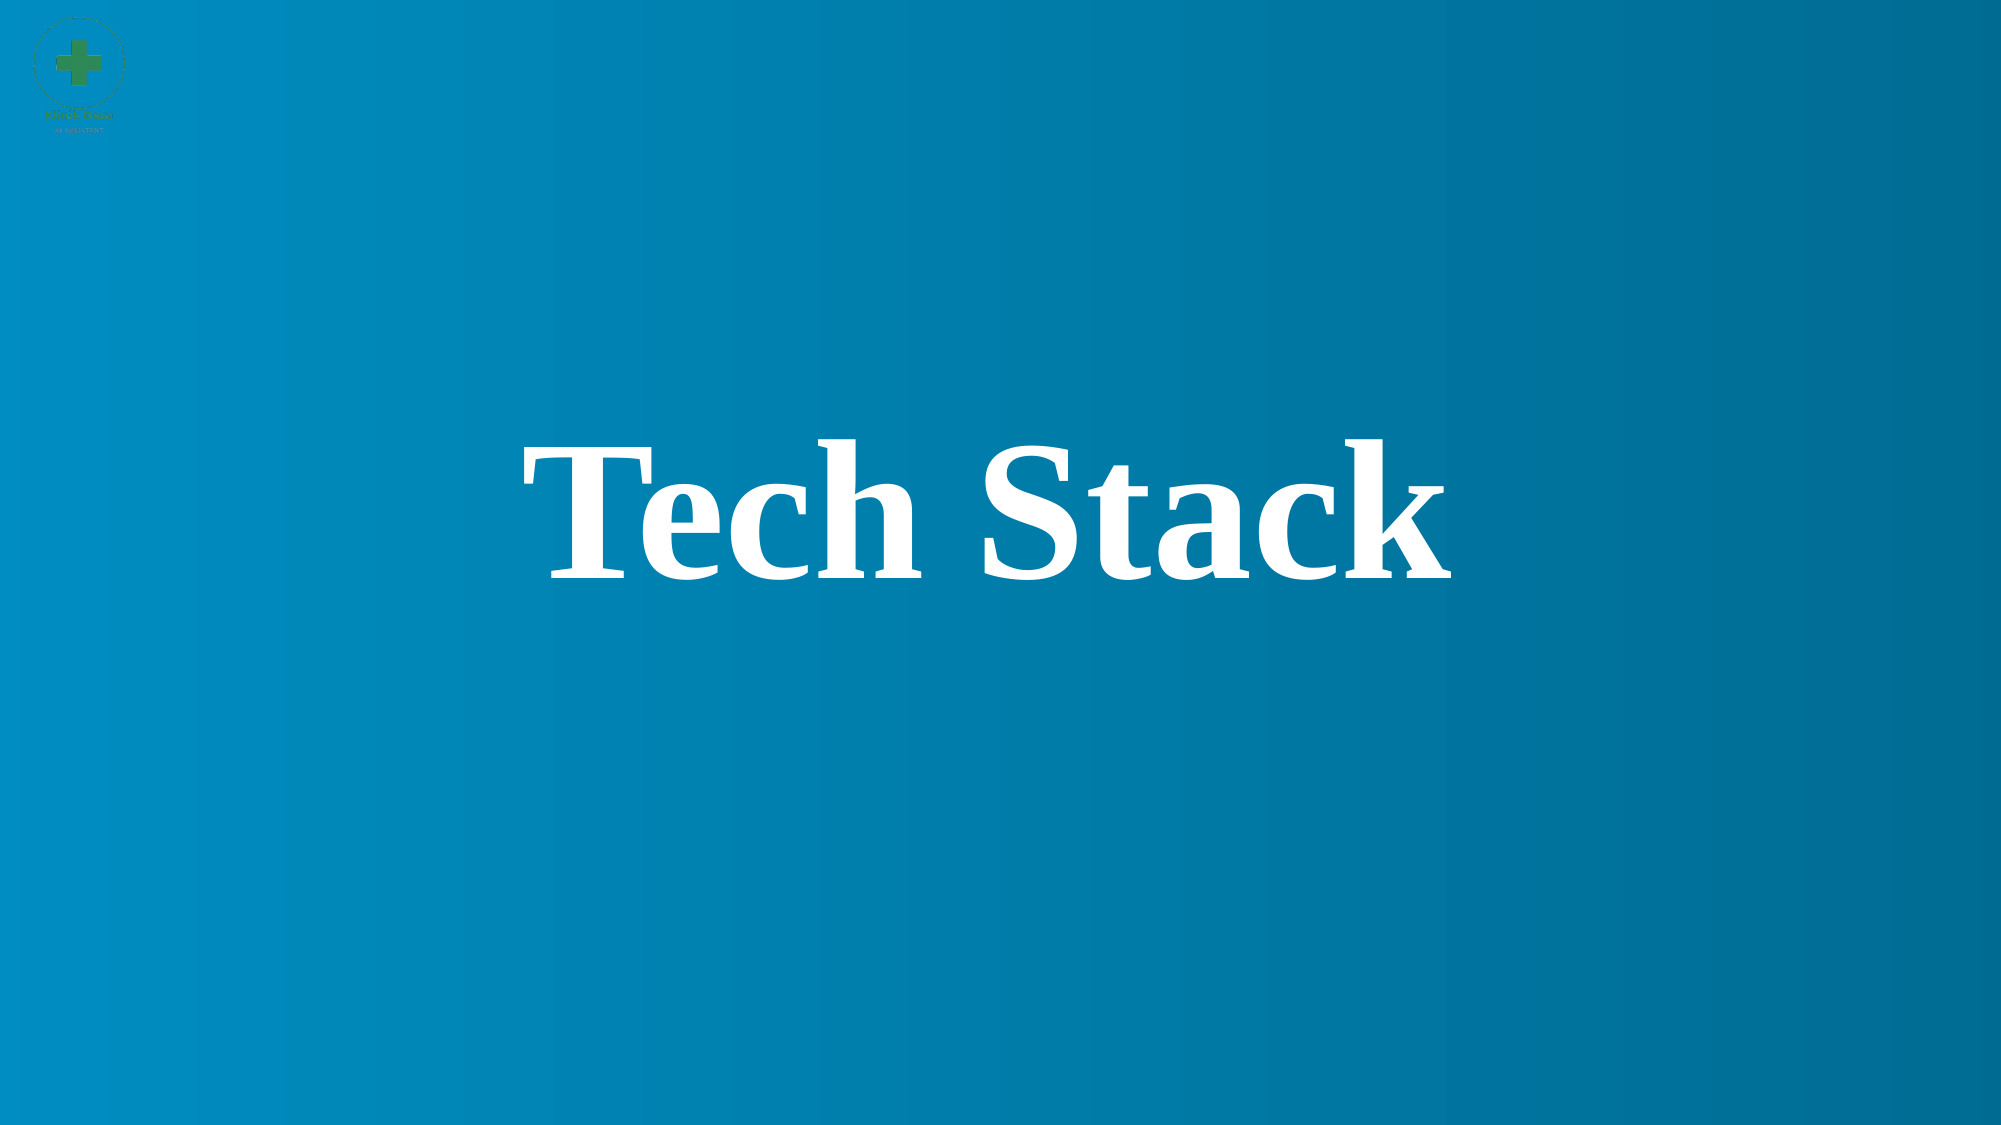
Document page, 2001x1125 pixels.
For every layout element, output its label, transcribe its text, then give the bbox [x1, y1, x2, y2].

picture [57, 41, 101, 85]
text_box Tech Stack [506, 370, 1494, 626]
text_box [0, 0, 2000, 1125]
